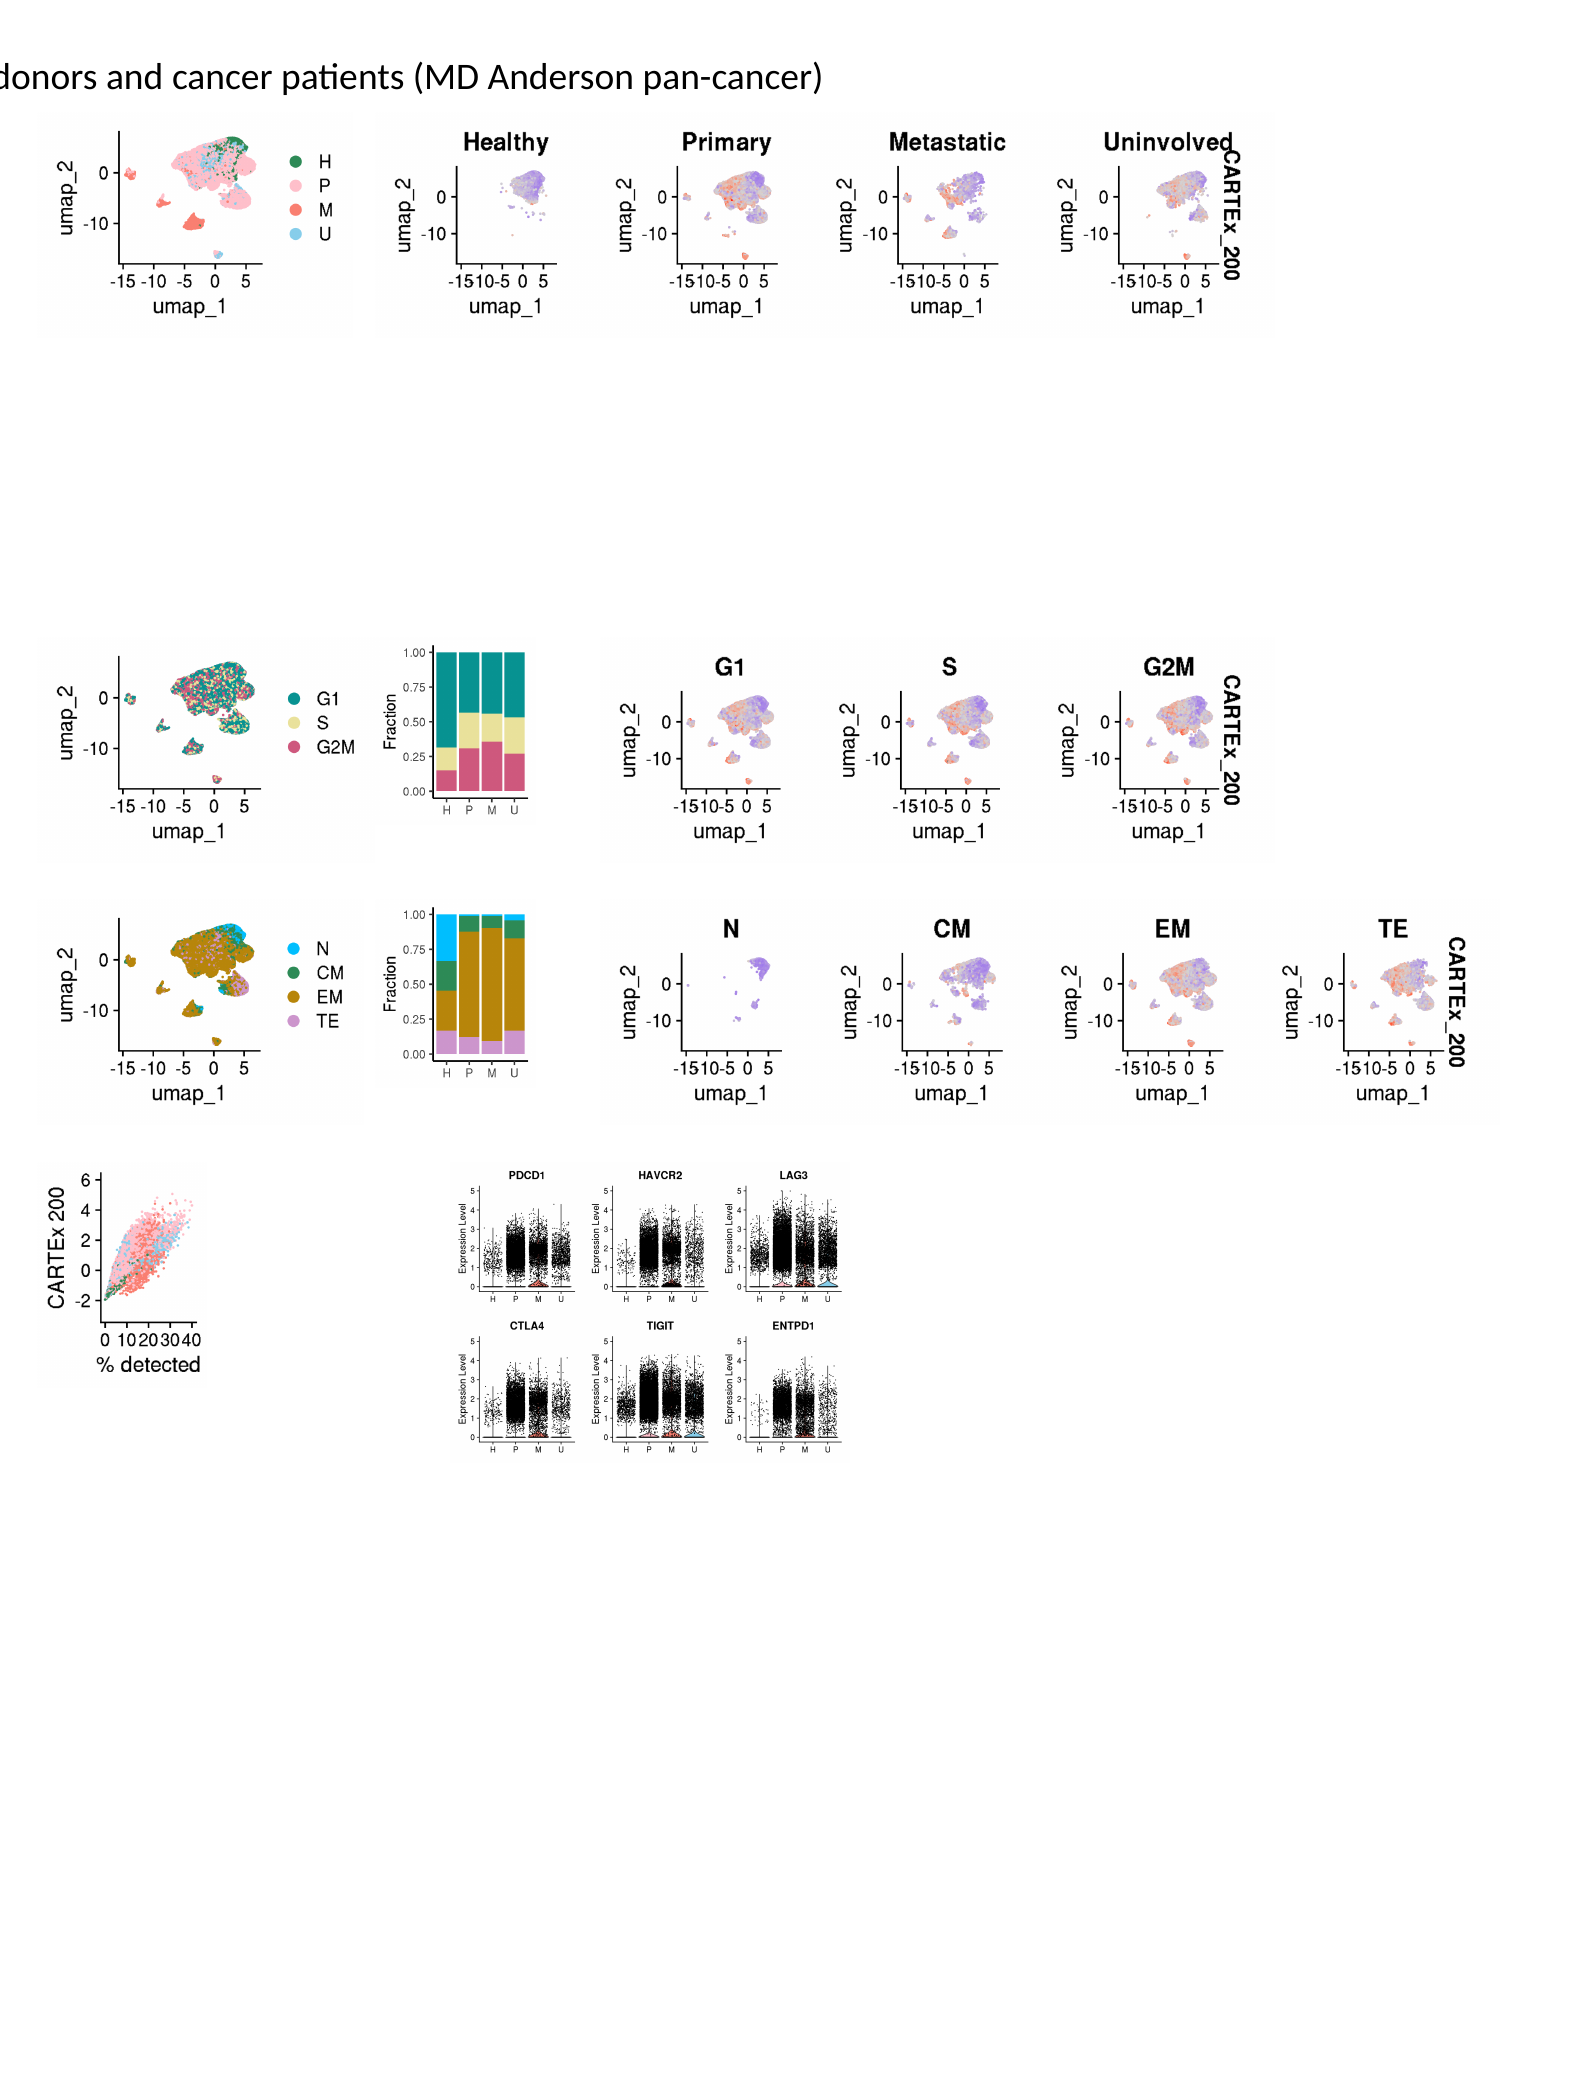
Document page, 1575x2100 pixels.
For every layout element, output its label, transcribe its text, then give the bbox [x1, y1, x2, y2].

picture [37, 637, 536, 863]
picture [374, 899, 536, 1088]
picture [374, 112, 1276, 338]
picture [449, 1162, 851, 1463]
picture [599, 899, 1501, 1126]
text_box CARTEx project Supplementary figures. T cells from healthy donors and cancer patients (MD Anderson pan-cancer) [0, 0, 840, 105]
picture [37, 899, 364, 1126]
picture [37, 1162, 207, 1388]
picture [37, 112, 353, 338]
picture [599, 637, 1276, 863]
